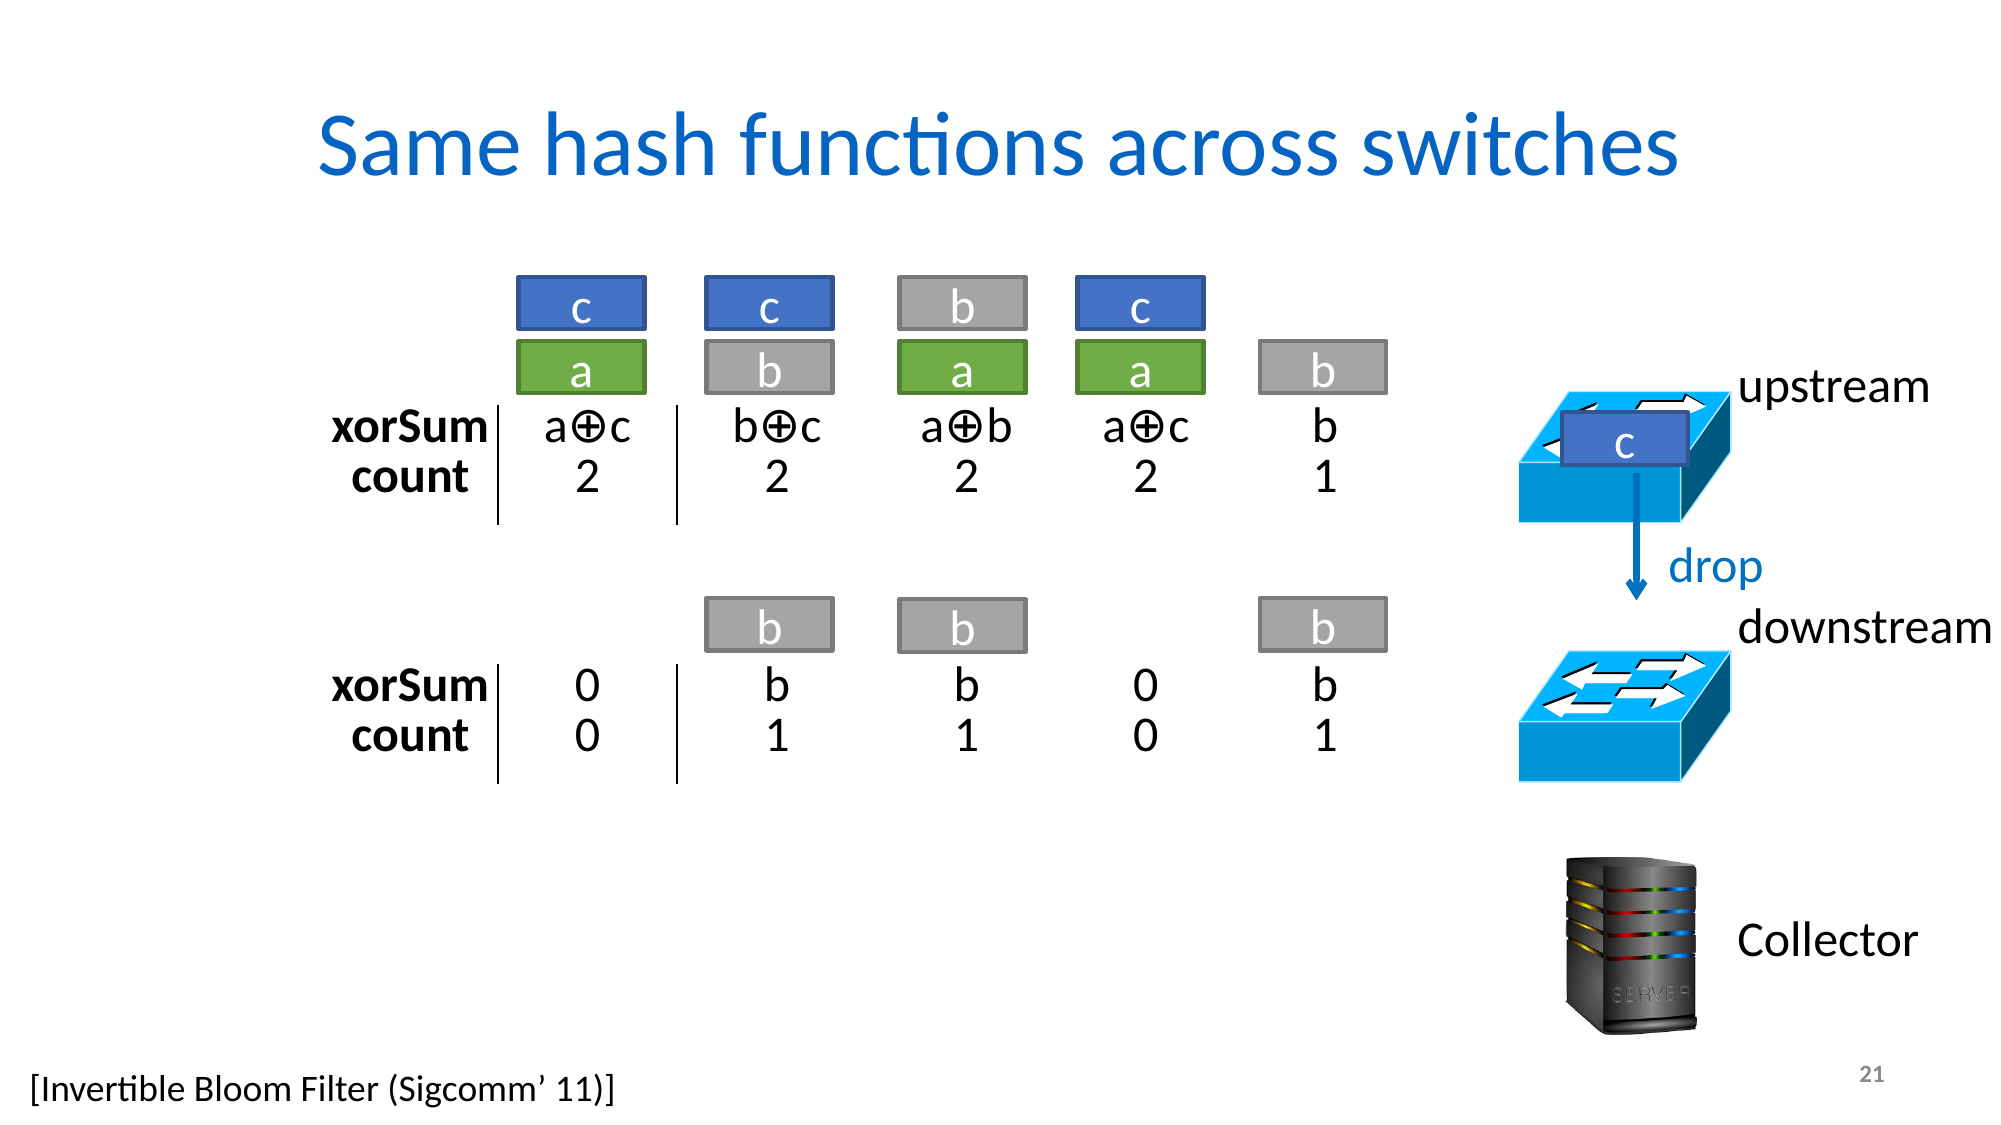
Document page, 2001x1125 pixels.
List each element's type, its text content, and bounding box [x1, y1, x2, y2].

table_header b 1 [1235, 664, 1415, 784]
text_box b [897, 275, 1028, 331]
text_box b [897, 597, 1028, 654]
text_box c [704, 275, 835, 331]
text_box c [516, 275, 647, 331]
text_box [Invertible Bloom Filter (Sigcomm’ 11)] [14, 1057, 632, 1117]
table_header 0 0 [499, 664, 676, 784]
text_box a [1075, 339, 1206, 395]
text_box b [1258, 339, 1388, 395]
text_box b [704, 339, 835, 395]
table_header b 1 [678, 664, 877, 784]
table_header b 1 [877, 664, 1056, 784]
table_header xorSum count [323, 664, 497, 784]
slide_number 21 [1433, 1042, 1900, 1103]
text_box a [516, 339, 647, 395]
table_header a⊕c 2 [499, 405, 676, 525]
table_header a⊕c 2 [1056, 405, 1235, 525]
title Same hash functions across switches [99, 44, 1901, 233]
table_header b⊕c 2 [678, 405, 877, 525]
table_header b 1 [1235, 405, 1415, 525]
text_box c [1075, 275, 1206, 331]
table_header 0 0 [1056, 664, 1235, 784]
table_header xorSum count [323, 405, 497, 525]
text_box a [897, 339, 1028, 395]
text_box b [704, 596, 835, 653]
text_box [1518, 345, 2000, 1035]
text_box b [1258, 596, 1388, 653]
table_header a⊕b 2 [877, 405, 1056, 525]
